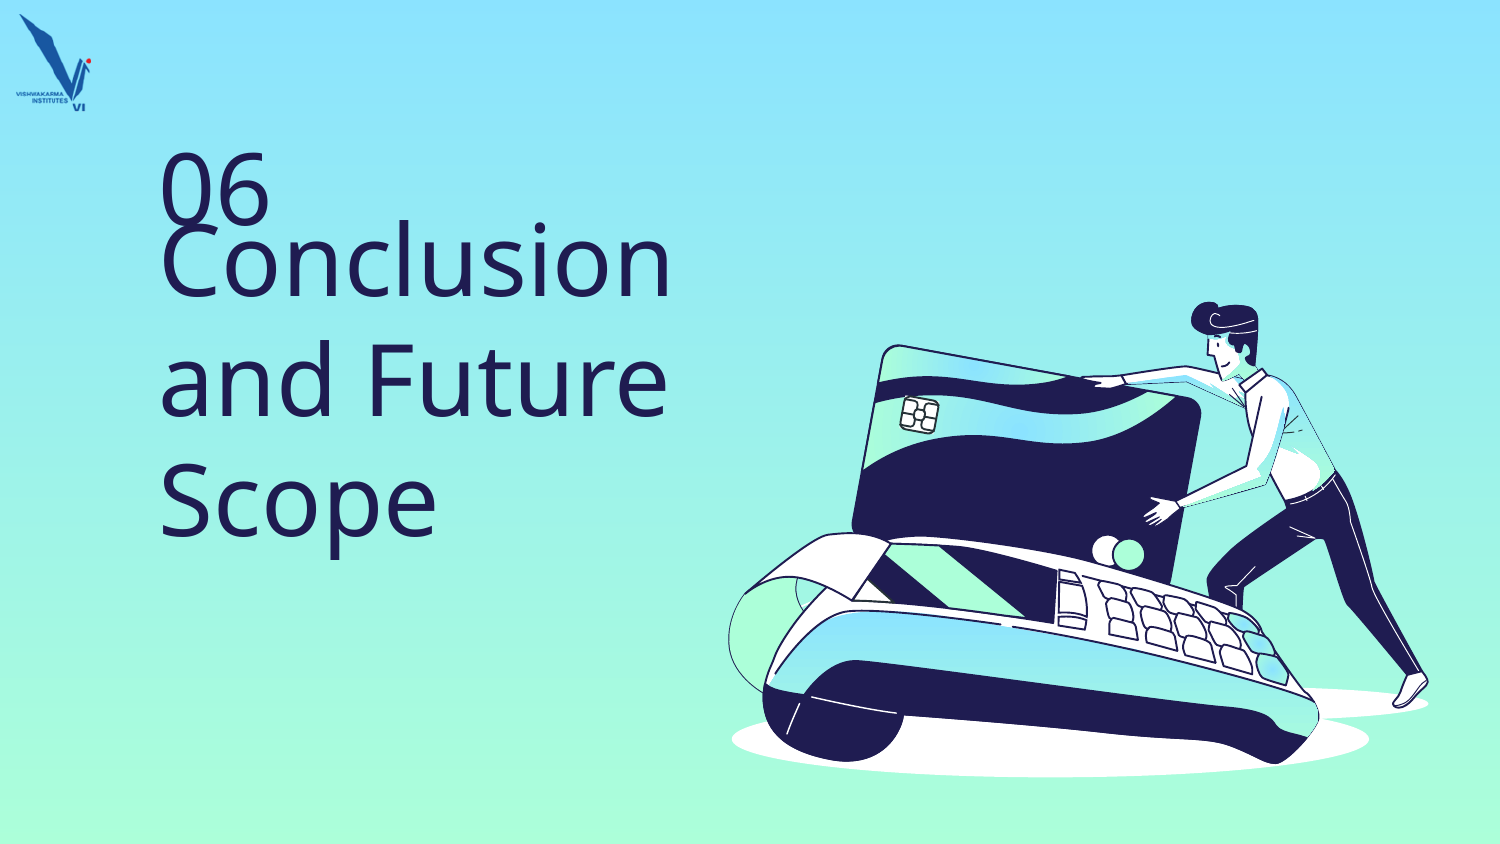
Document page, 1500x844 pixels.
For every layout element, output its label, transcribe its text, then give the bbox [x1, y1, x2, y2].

title Conclusion and Future Scope [143, 239, 892, 514]
picture [16, 14, 91, 113]
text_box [724, 301, 1430, 778]
title 06 [143, 129, 580, 260]
